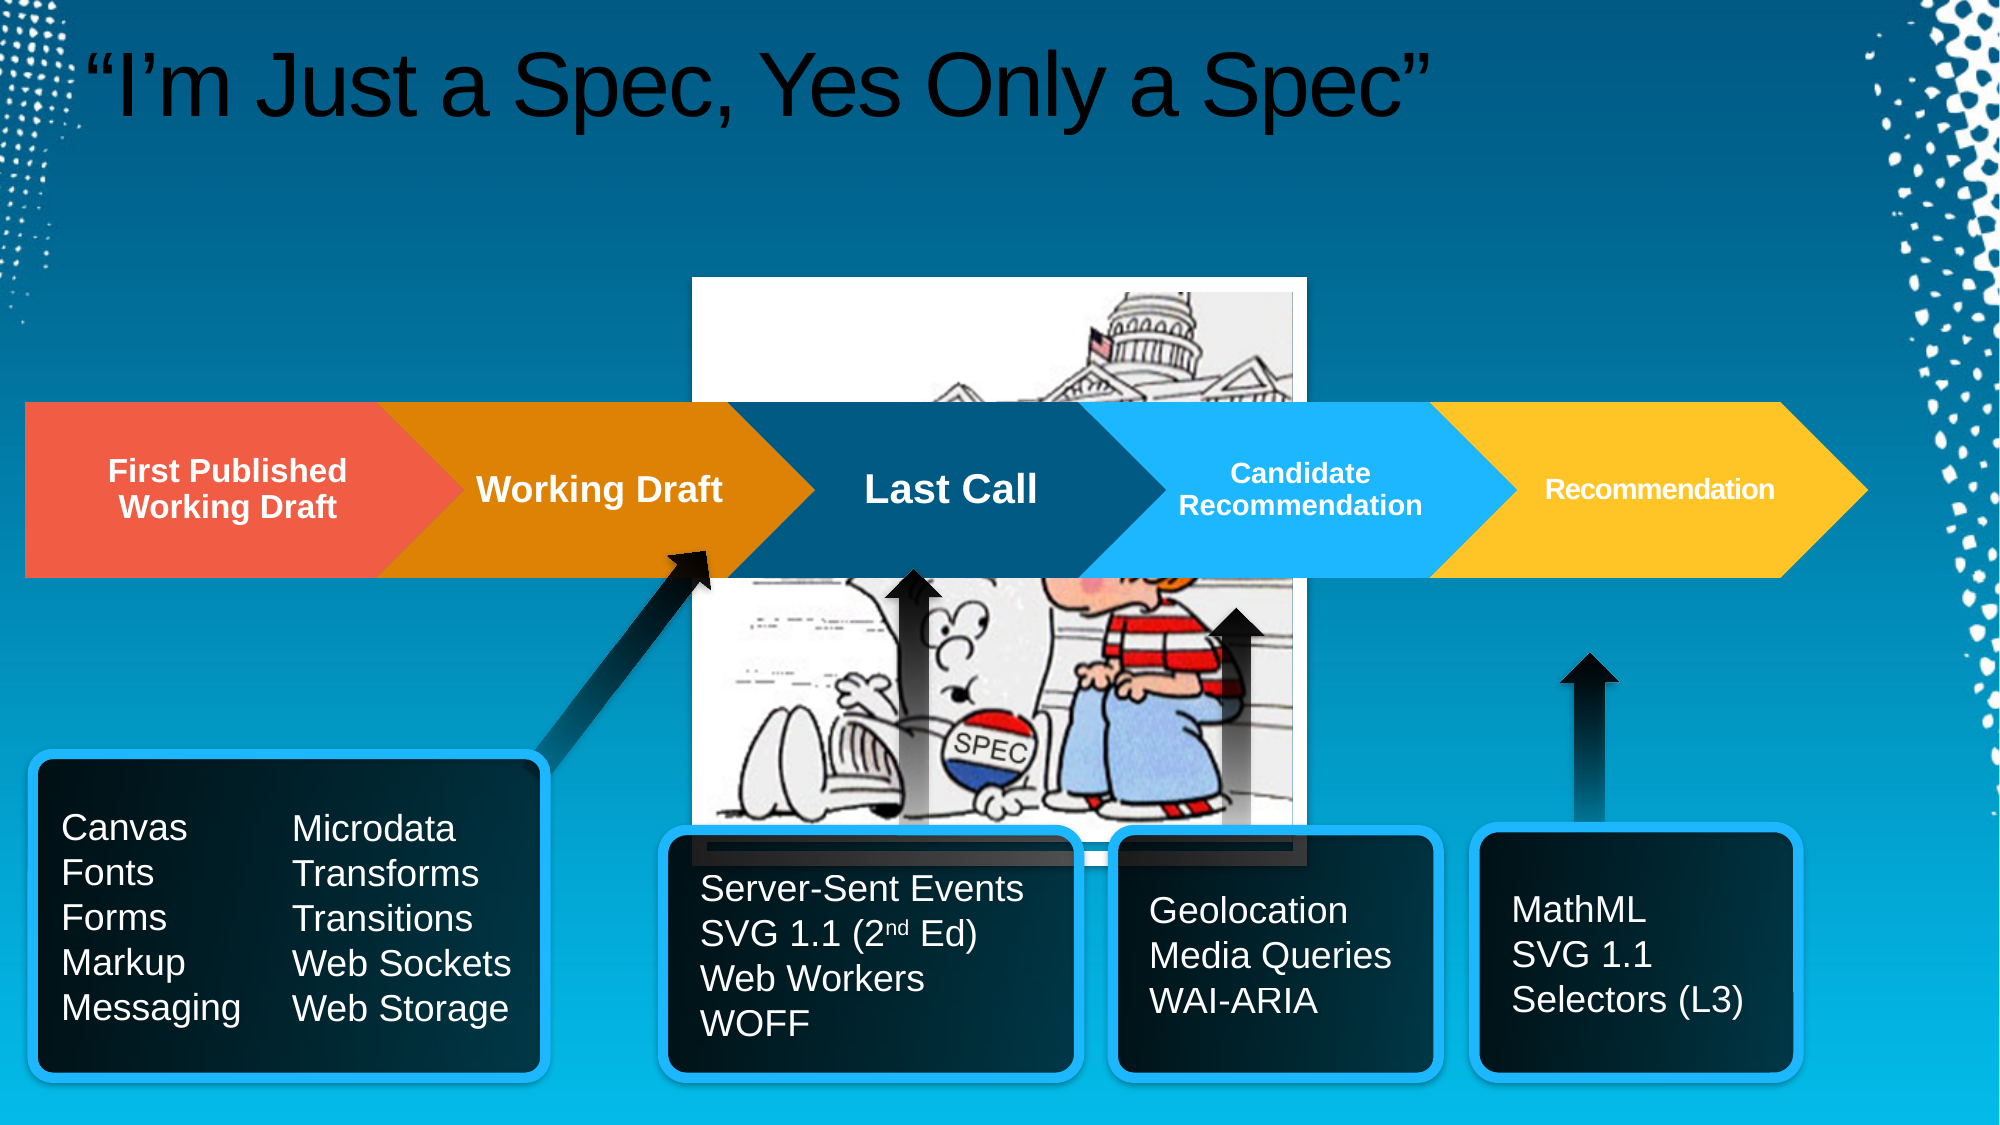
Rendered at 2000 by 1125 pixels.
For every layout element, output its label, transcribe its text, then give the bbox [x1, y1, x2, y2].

picture [1935, 177, 1945, 189]
picture [1994, 382, 2000, 391]
picture [1970, 426, 1980, 436]
picture [1974, 683, 1985, 694]
picture [6, 97, 12, 105]
picture [33, 116, 40, 124]
picture [1929, 27, 1945, 45]
picture [1932, 235, 1943, 241]
picture [1983, 404, 1992, 414]
picture [1945, 213, 1955, 220]
picture [1958, 445, 1968, 460]
picture [1919, 367, 1930, 378]
picture [1892, 212, 1902, 216]
picture [16, 22, 23, 34]
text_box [662, 567, 1080, 1078]
picture [54, 76, 60, 83]
picture [1979, 657, 1995, 676]
picture [55, 62, 62, 69]
picture [34, 101, 43, 111]
picture [1982, 714, 1993, 729]
picture [1955, 246, 1965, 256]
picture [1992, 438, 2000, 448]
picture [1981, 604, 2000, 620]
picture [1080, 748, 1112, 852]
picture [0, 155, 5, 163]
picture [1935, 431, 1946, 449]
picture [1972, 312, 1985, 322]
picture [18, 0, 29, 6]
picture [1926, 344, 1939, 358]
picture [1950, 359, 1960, 366]
picture [30, 14, 40, 23]
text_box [32, 521, 648, 1078]
picture [1914, 308, 1929, 326]
picture [26, 57, 34, 68]
picture [1942, 269, 1953, 276]
picture [16, 143, 21, 151]
picture [1925, 87, 1941, 99]
picture [13, 41, 25, 49]
picture [1969, 625, 1985, 642]
picture [1980, 460, 1987, 469]
title “I’m Just a Spec, Yes Only a Spec” [85, 37, 1914, 138]
picture [42, 31, 53, 39]
picture [56, 47, 64, 55]
picture [9, 84, 15, 91]
picture [1922, 200, 1934, 207]
picture [1991, 747, 2000, 765]
picture [1988, 691, 2000, 709]
picture [43, 42, 49, 53]
picture [1909, 274, 1920, 291]
picture [1957, 187, 1971, 200]
picture [1946, 525, 1956, 533]
picture [1972, 570, 1986, 583]
picture [1930, 291, 1941, 297]
picture [1953, 301, 1962, 312]
picture [1978, 517, 1987, 527]
picture [1993, 321, 2000, 339]
picture [1952, 502, 1967, 516]
picture [1963, 535, 1977, 550]
picture [17, 129, 23, 136]
picture [1988, 547, 2000, 561]
picture [1911, 223, 1918, 230]
picture [1984, 349, 1992, 357]
picture [47, 0, 57, 10]
picture [1963, 589, 1976, 607]
picture [45, 16, 55, 24]
picture [1928, 399, 1939, 415]
picture [1941, 324, 1952, 332]
picture [1938, 122, 1950, 133]
picture [41, 59, 48, 67]
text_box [24, 232, 1869, 748]
picture [1991, 637, 2000, 652]
picture [0, 40, 9, 45]
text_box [1112, 607, 1439, 1078]
picture [3, 10, 11, 18]
picture [18, 13, 26, 19]
picture [1898, 188, 1912, 198]
picture [11, 55, 21, 64]
picture [28, 42, 36, 53]
picture [1968, 481, 1978, 492]
picture [24, 72, 32, 79]
picture [33, 0, 42, 10]
picture [58, 32, 66, 41]
picture [1963, 278, 1976, 291]
picture [1935, 0, 2000, 306]
picture [38, 74, 47, 80]
picture [1946, 155, 1961, 167]
picture [1995, 582, 2000, 595]
picture [29, 27, 38, 38]
picture [1973, 368, 1982, 380]
picture [1935, 379, 1948, 391]
picture [1925, 141, 1935, 155]
picture [1960, 392, 1970, 403]
picture [1955, 557, 1965, 573]
picture [10, 69, 17, 78]
picture [1914, 164, 1923, 177]
picture [33, 88, 42, 97]
picture [1990, 492, 2000, 505]
picture [1921, 0, 1934, 8]
picture [1948, 413, 1958, 424]
picture [1889, 152, 1901, 166]
picture [0, 24, 9, 33]
picture [1920, 257, 1932, 264]
picture [1915, 109, 1924, 119]
picture [1963, 335, 1972, 344]
picture [31, 131, 37, 138]
picture [1942, 465, 1958, 483]
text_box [1474, 652, 1799, 1078]
picture [1900, 240, 1912, 254]
